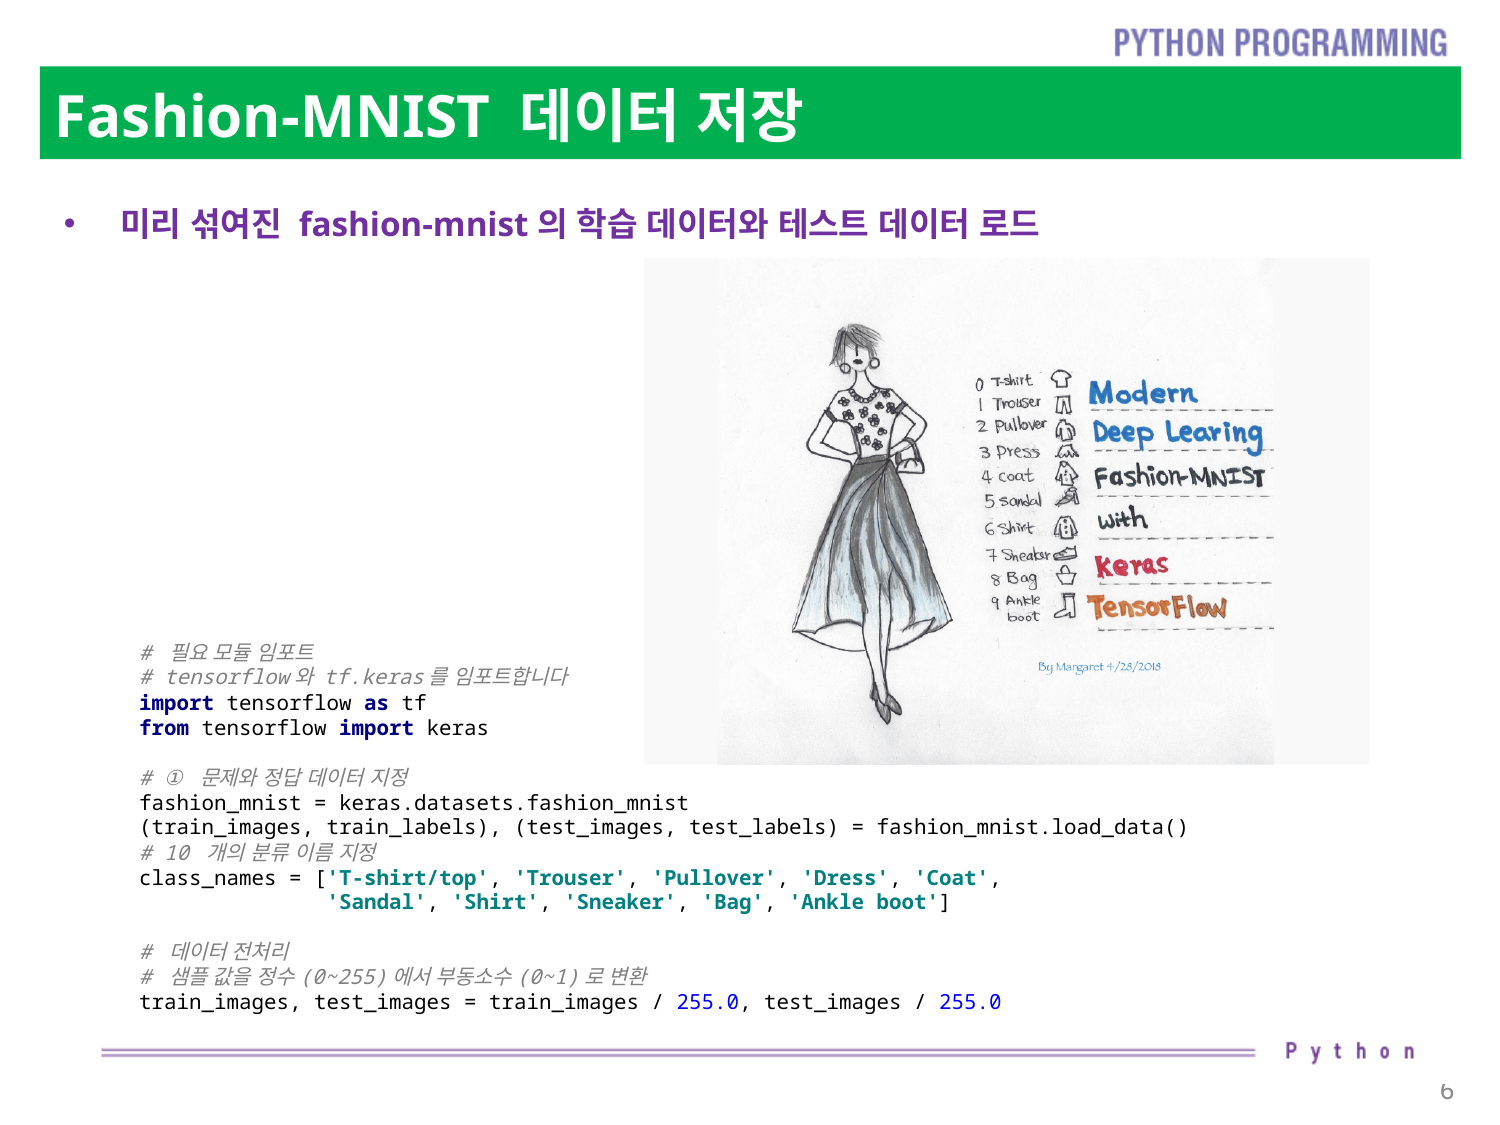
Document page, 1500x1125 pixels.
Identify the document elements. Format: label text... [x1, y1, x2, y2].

slide_number 6 [1119, 1071, 1470, 1112]
list 미리 섞여진 fashion-mnist의 학습 데이터와 테스트 데이터 로드 [48, 195, 1461, 1041]
picture [644, 257, 1371, 765]
picture [18, 1020, 1483, 1084]
picture [1106, 13, 1462, 66]
title Fashion-MNIST 데이터 저장 [39, 76, 1444, 152]
text_box # 필요 모듈 임포트 # tensorflow와 tf.keras를 임포트합니다 import tensorflow as tf from tensorflow import keras # ① 문제와 정답 데이터 지정 fashion_mnist = keras.datasets.fashion_mnist (train_images, train_labels), (test_images, test_labels) = fashion_mnist.load_data() # 10 개의 분류 이름 지정 class_names = ['T-shirt/top', 'Trouser', 'Pullover', 'Dress', 'Coat', 'Sandal', 'Shirt', 'Sneaker', 'Bag', 'Ankle boot'] # 데이터 전처리 # 샘플 값을 정수(0~255)에서 부동소수(0~1)로 변환 train_images, test_images = train_images / 255.0, test_images / 255.0 [124, 631, 1370, 1022]
